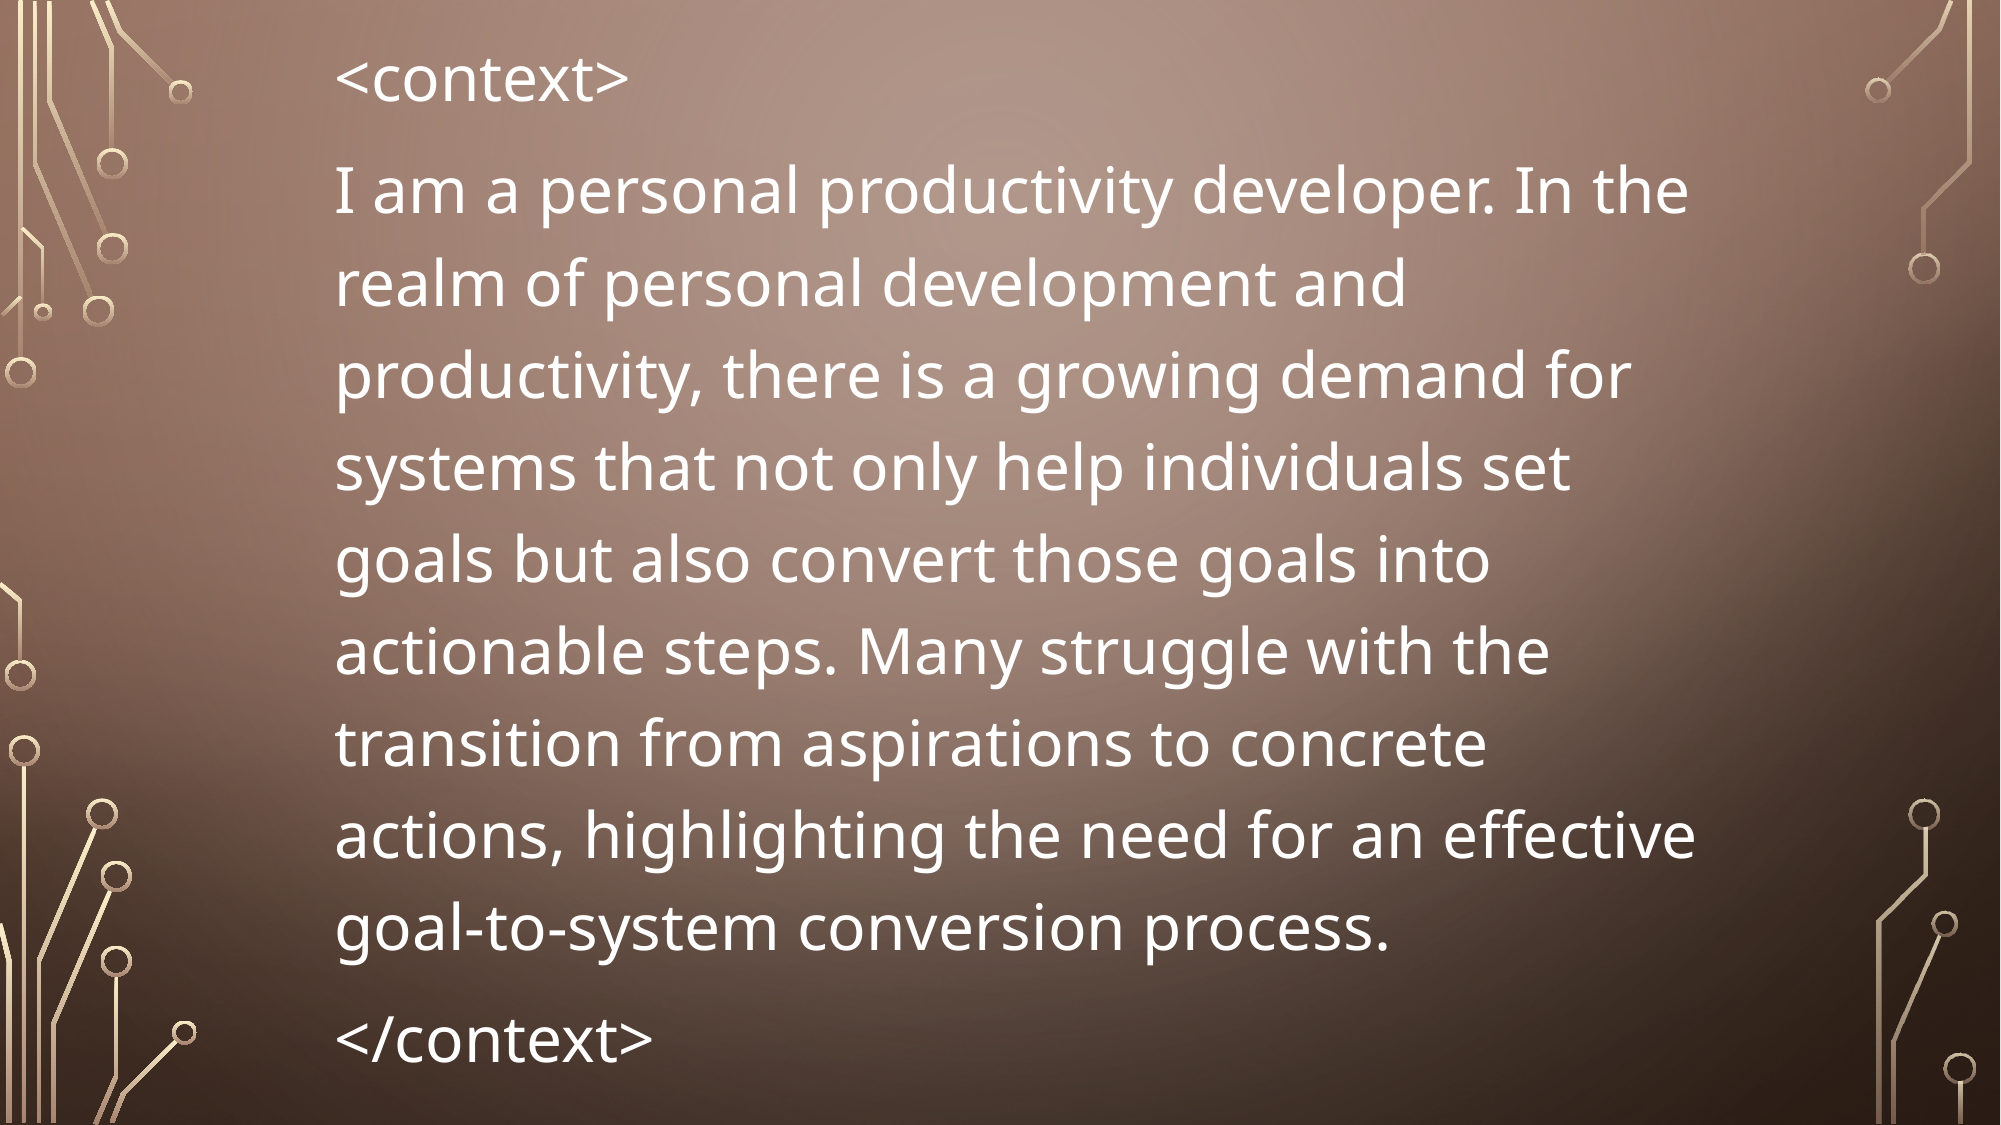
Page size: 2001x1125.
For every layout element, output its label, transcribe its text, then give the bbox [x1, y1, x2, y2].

list <context> I am a personal productivity developer. In the realm of personal development and productivity, there is a growing demand for systems that not only help individuals set goals but also convert those goals into actionable steps. Many struggle with the transition from aspirations to concrete actions, highlighting the need for an effective goal-to-system conversion process. </context> [319, 14, 1720, 1101]
